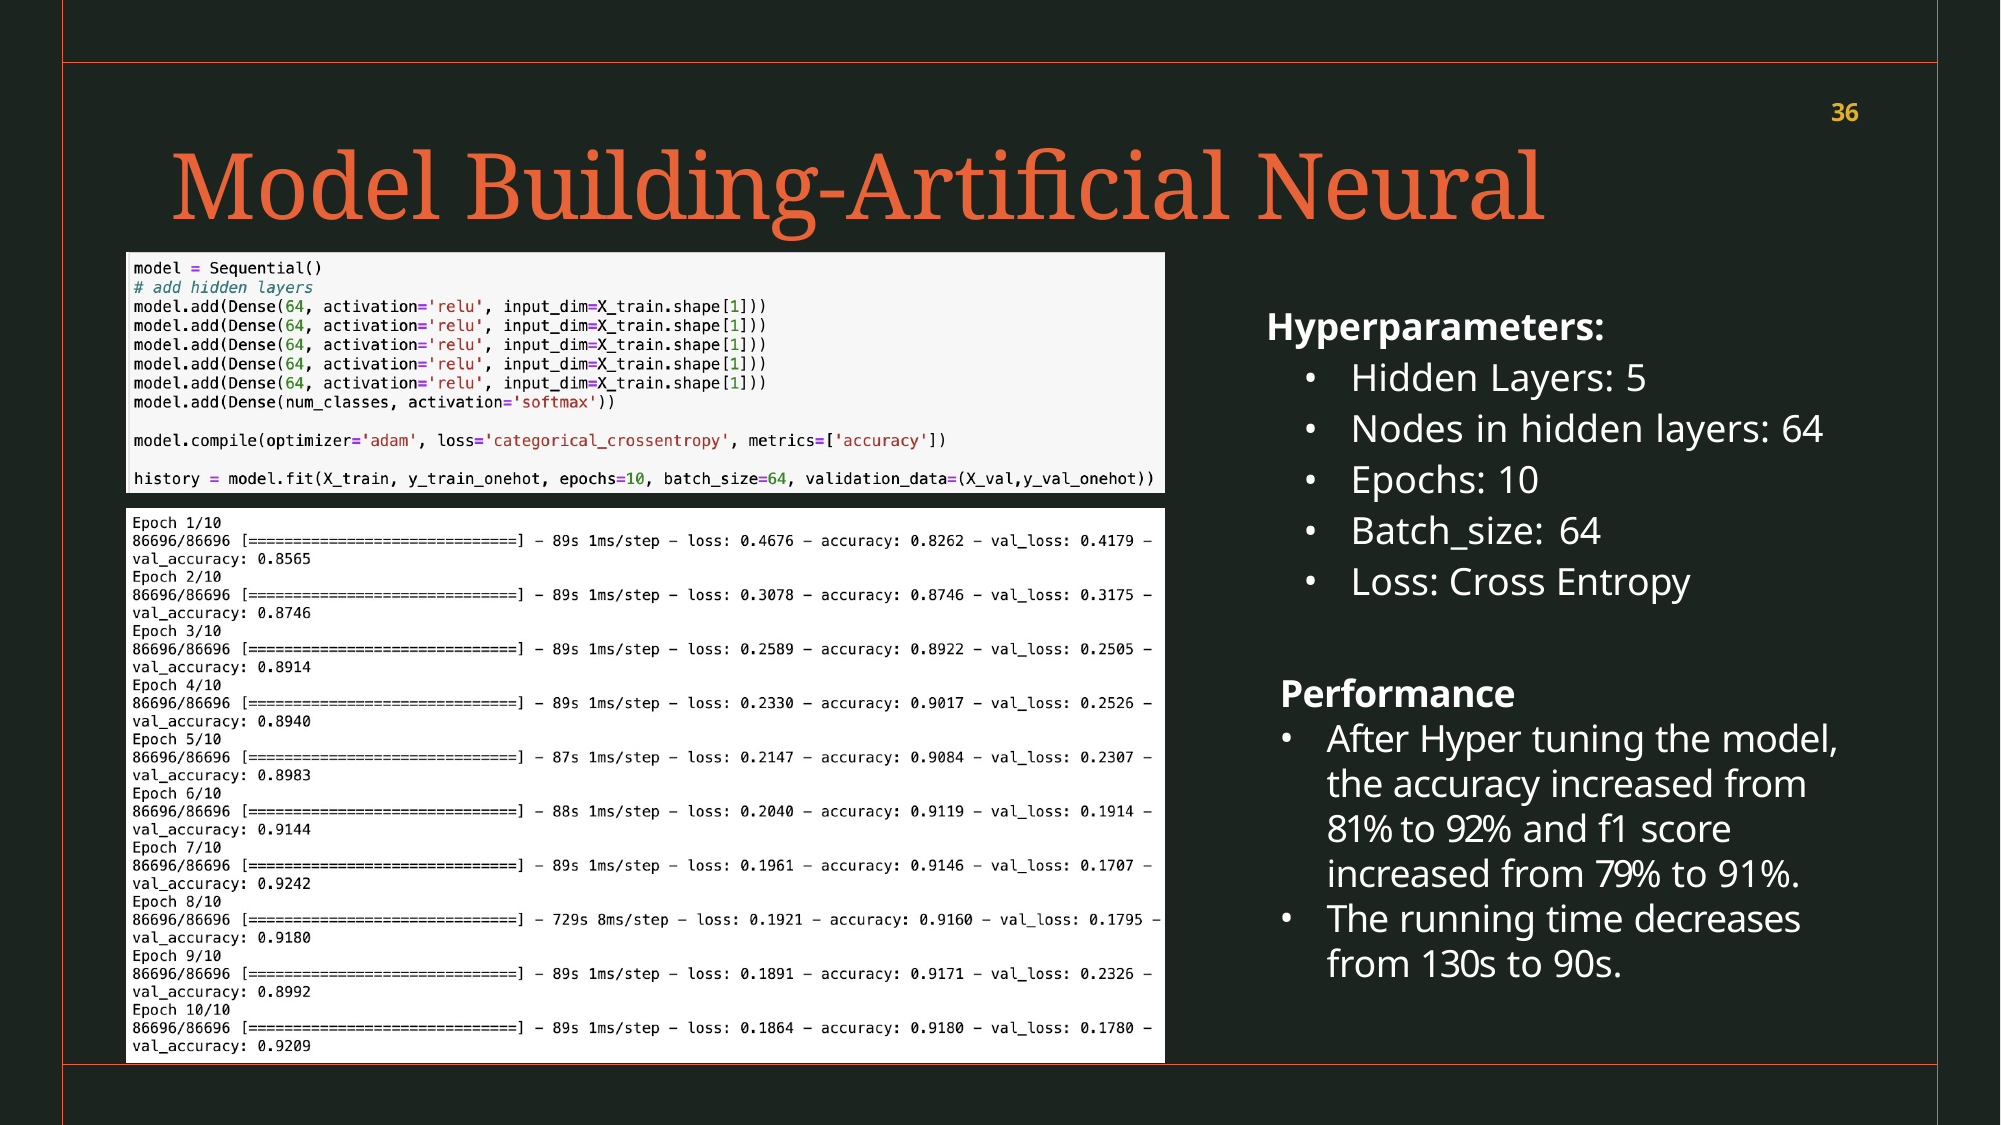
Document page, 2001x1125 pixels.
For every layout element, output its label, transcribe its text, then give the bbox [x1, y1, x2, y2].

text_box Hyperparameters: Hidden Layers: 5 Nodes in hidden layers: 64 Epochs: 10 Batch_size: 64 Loss: Cross Entropy Performance After Hyper tuning the model, the accuracy increased from 81% to 92% and f1 score increased from 79% to 91%. The running time decreases from 130s to 90s. [1264, 295, 1852, 985]
picture [125, 508, 1165, 1063]
picture [125, 252, 1165, 493]
title Model Building-Artificial Neural Networks [168, 125, 1863, 348]
text_box 36 [1829, 93, 1869, 126]
